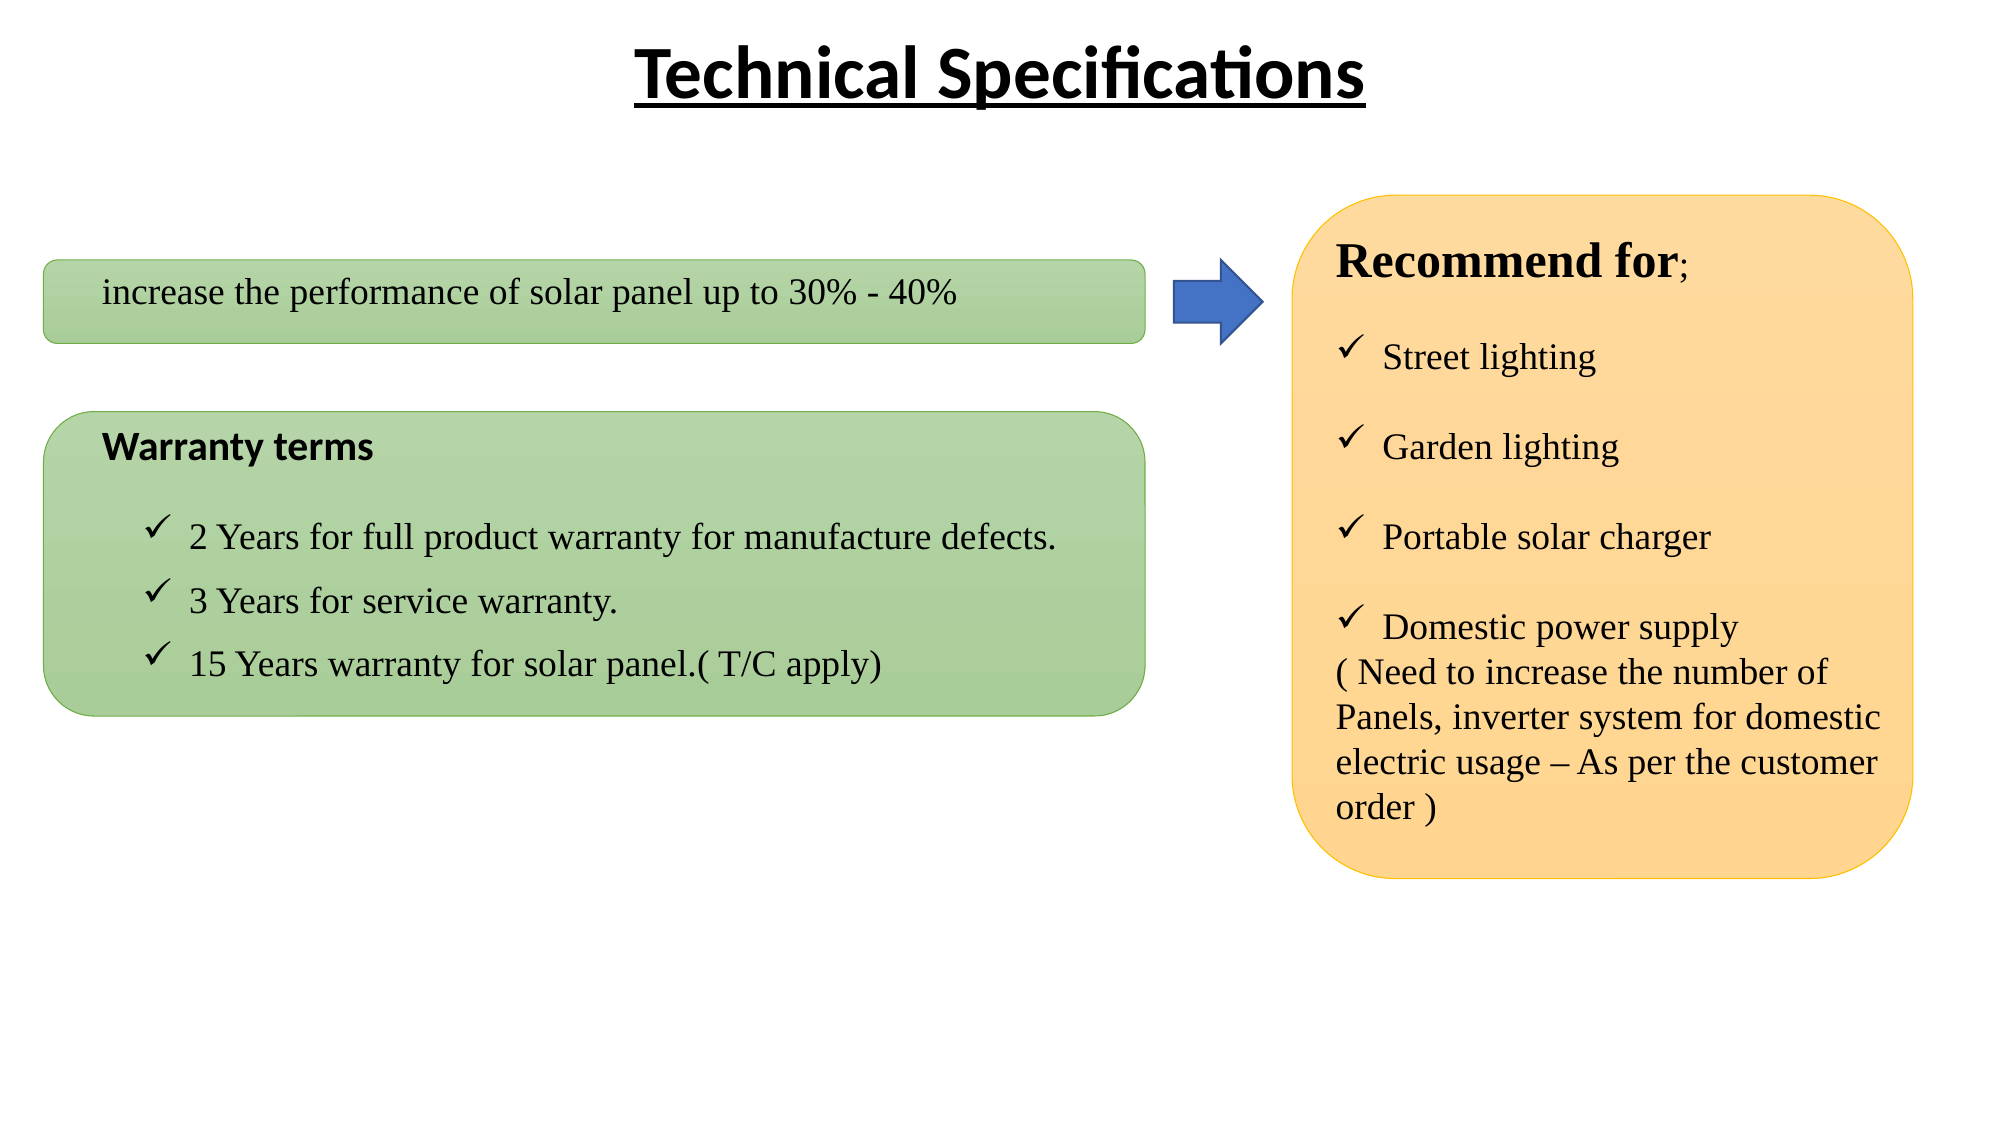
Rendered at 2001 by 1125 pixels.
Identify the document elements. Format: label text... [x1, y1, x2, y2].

text_box [1172, 257, 1265, 346]
text_box [1291, 227, 1320, 847]
text_box 3 Years for service warranty. [127, 568, 1128, 628]
text_box Warranty terms [87, 411, 1088, 477]
text_box 2 Years for full product warranty for manufacture defects. [127, 505, 1128, 565]
text_box [42, 411, 1146, 717]
text_box Recommend for; Street lighting Garden lighting Portable solar charger Domestic power supply ( Need to increase the number of Panels, inverter system for domestic electric usage – As per the customer order ) [1320, 219, 1977, 880]
text_box [1328, 194, 1877, 219]
text_box 15 Years warranty for solar panel.( T/C apply) [127, 631, 1128, 692]
text_box [42, 259, 1146, 344]
text_box increase the performance of solar panel up to 30% - 40% [87, 259, 1088, 320]
text_box Technical Specifications [563, 25, 1437, 124]
